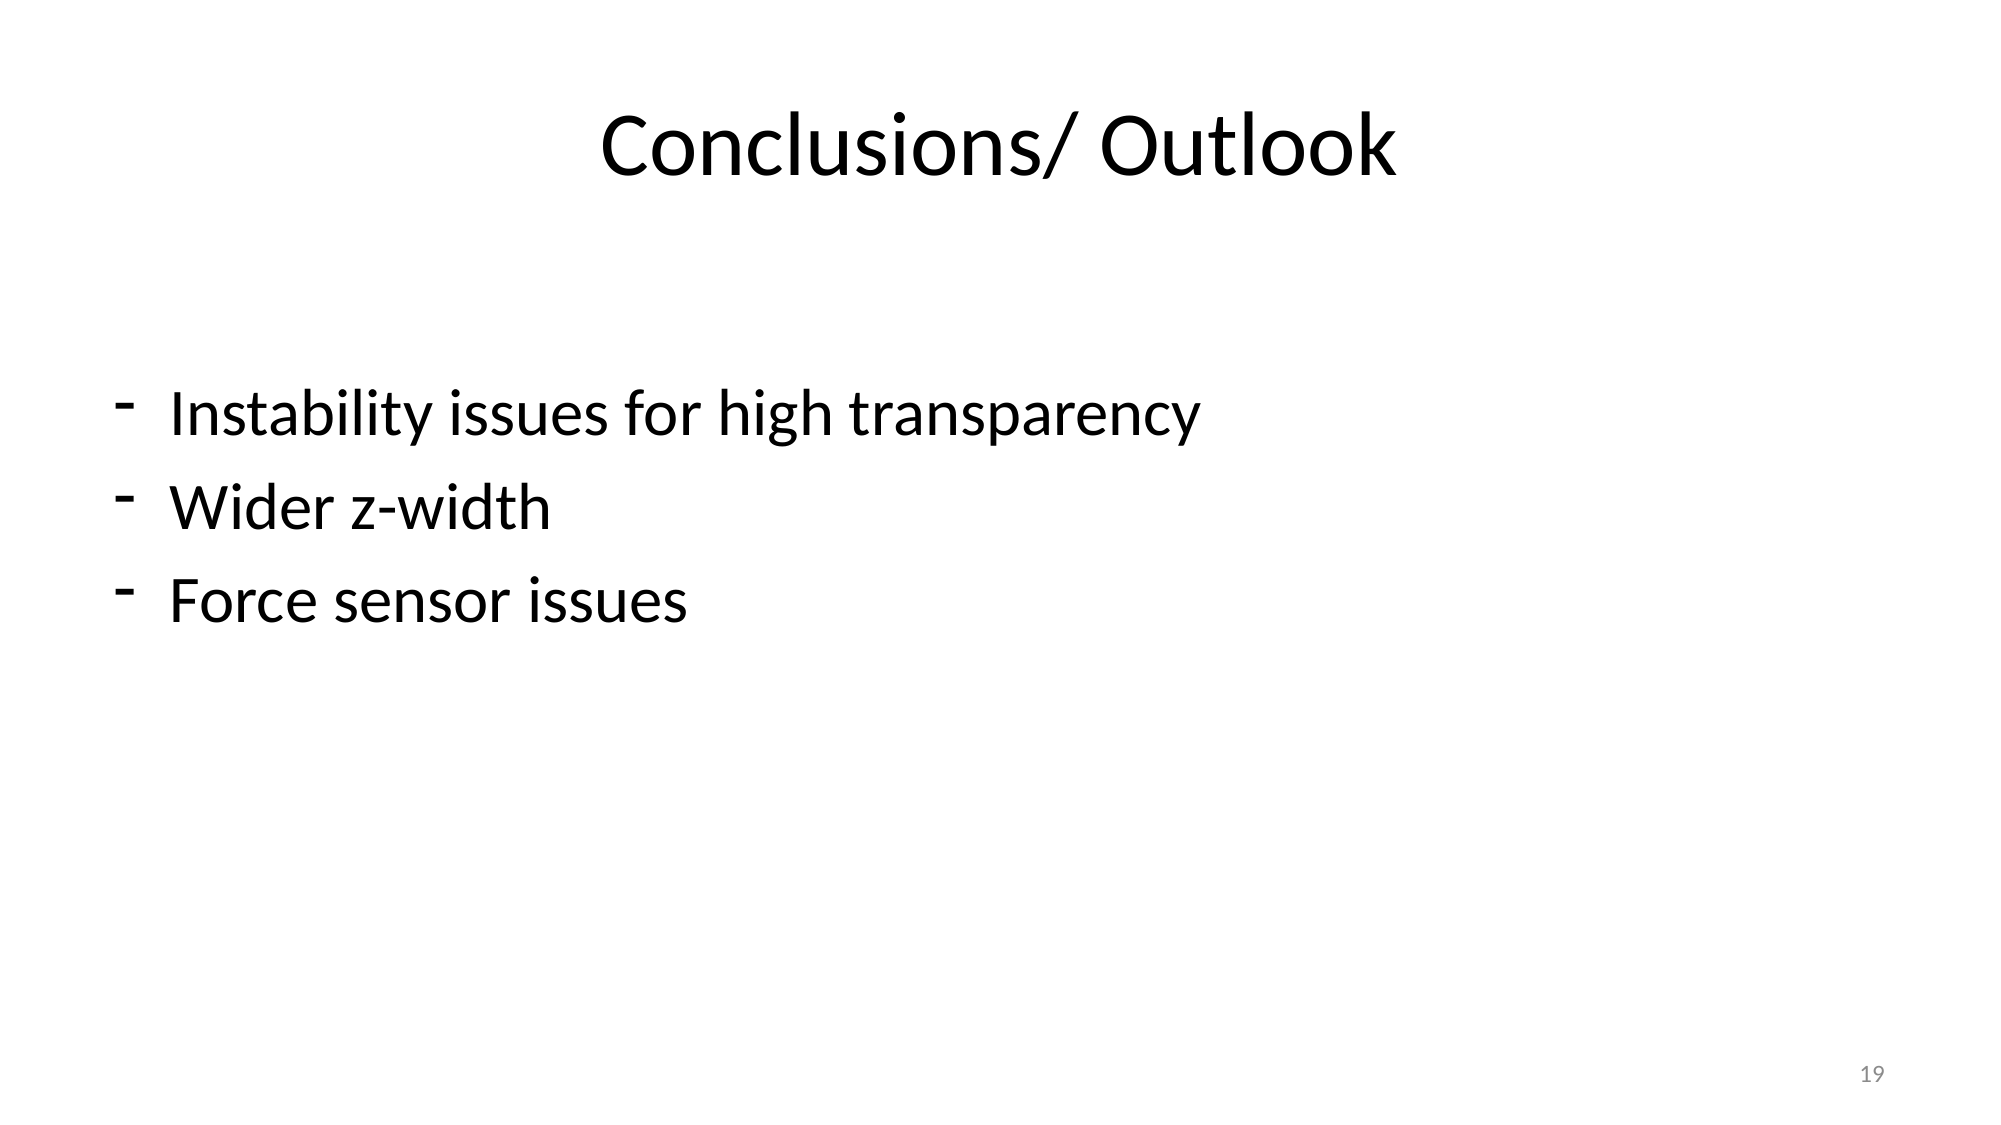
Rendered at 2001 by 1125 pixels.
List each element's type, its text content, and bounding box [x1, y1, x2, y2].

title Conclusions/ Outlook [99, 45, 1900, 233]
list Instability issues for high transparency Wider z-width Force sensor issues [98, 361, 1899, 1105]
slide_number 19 [1433, 1042, 1900, 1103]
